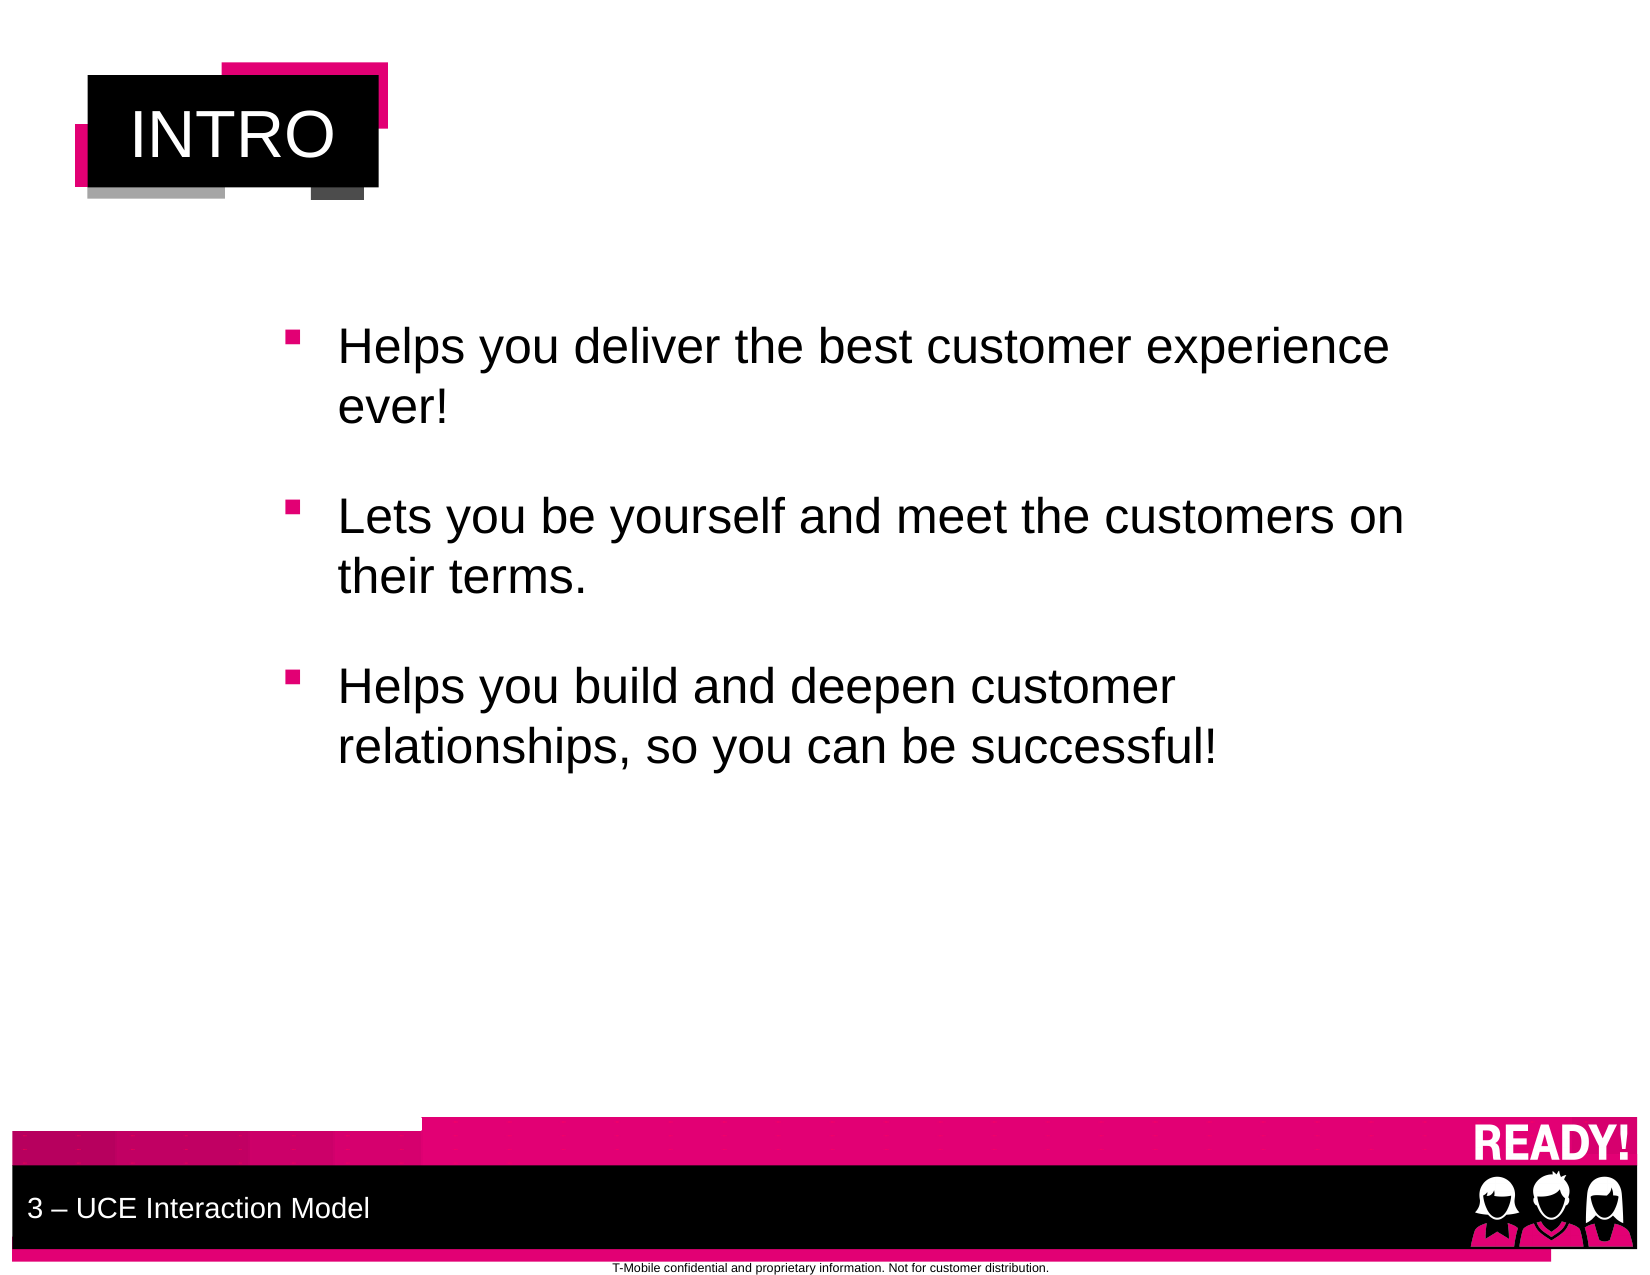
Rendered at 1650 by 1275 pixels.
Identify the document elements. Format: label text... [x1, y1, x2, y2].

text_box Helps you deliver the best customer experience ever! Lets you be yourself and meet the customers on their terms. Helps you build and deepen customer relationships, so you can be successful! [183, 306, 1468, 782]
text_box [74, 62, 389, 201]
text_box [12, 1104, 1646, 1275]
